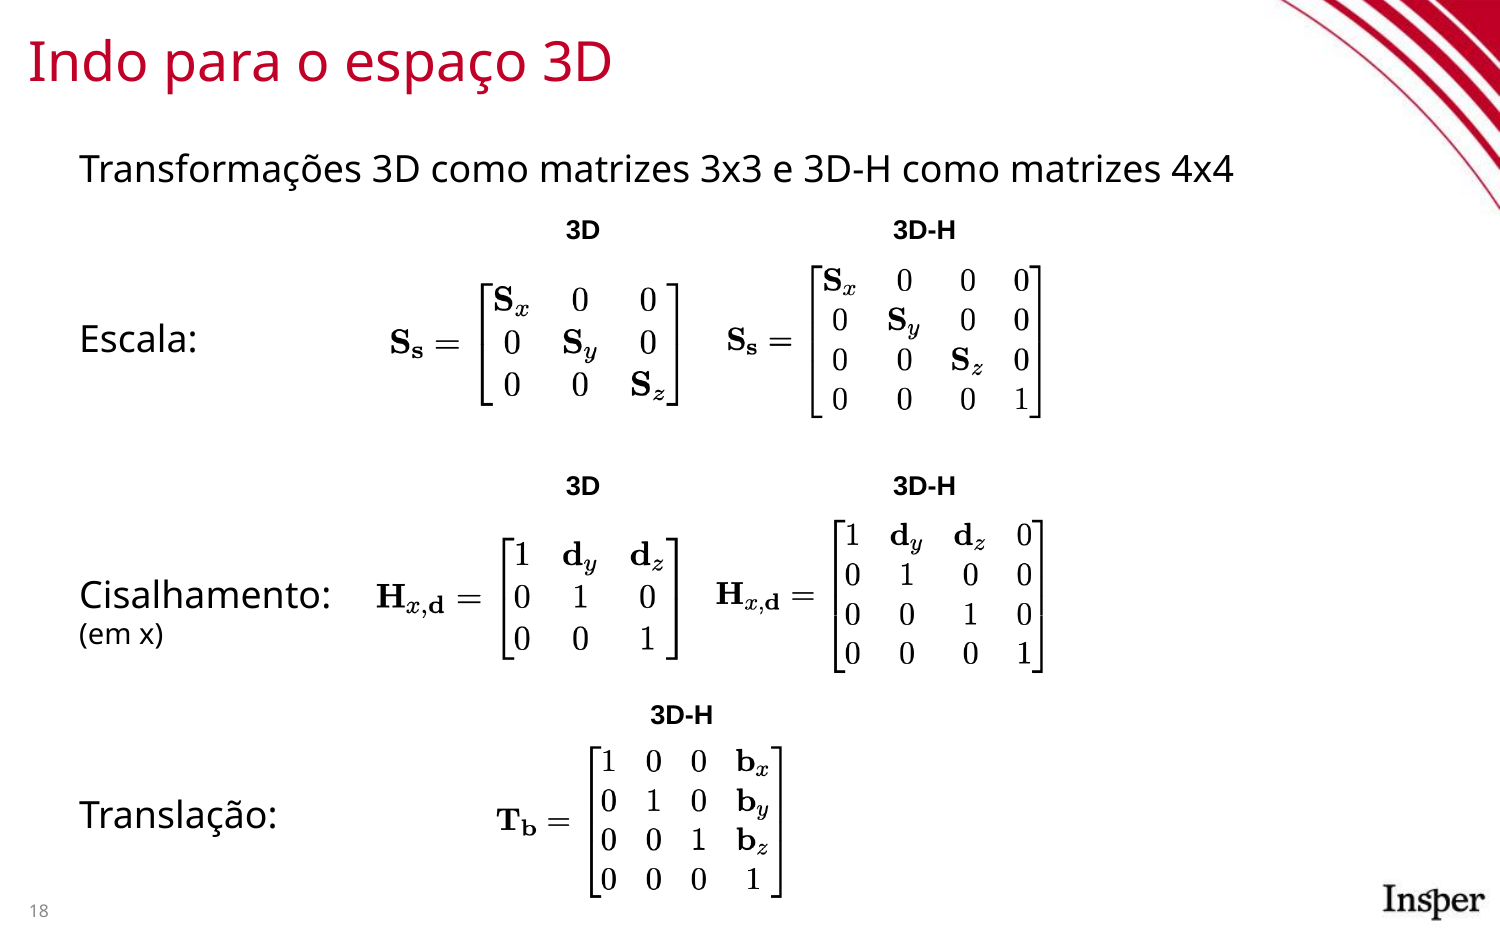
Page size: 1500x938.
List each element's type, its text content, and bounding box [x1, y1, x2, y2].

text_box 3D 3D-H [550, 204, 995, 255]
picture [483, 737, 788, 904]
title Indo para o espaço 3D [13, 18, 1397, 104]
text_box 3D 3D-H [550, 460, 995, 512]
slide_number 18 [0, 887, 78, 938]
text_box 3D-H [635, 689, 736, 736]
picture [381, 257, 1049, 424]
list Transformações 3D como matrizes 3x3 e 3D-H como matrizes 4x4 Escala: Cisalhamento: (em x) Translação: [64, 137, 1447, 926]
picture [363, 513, 1049, 681]
picture [249, 0, 1500, 938]
